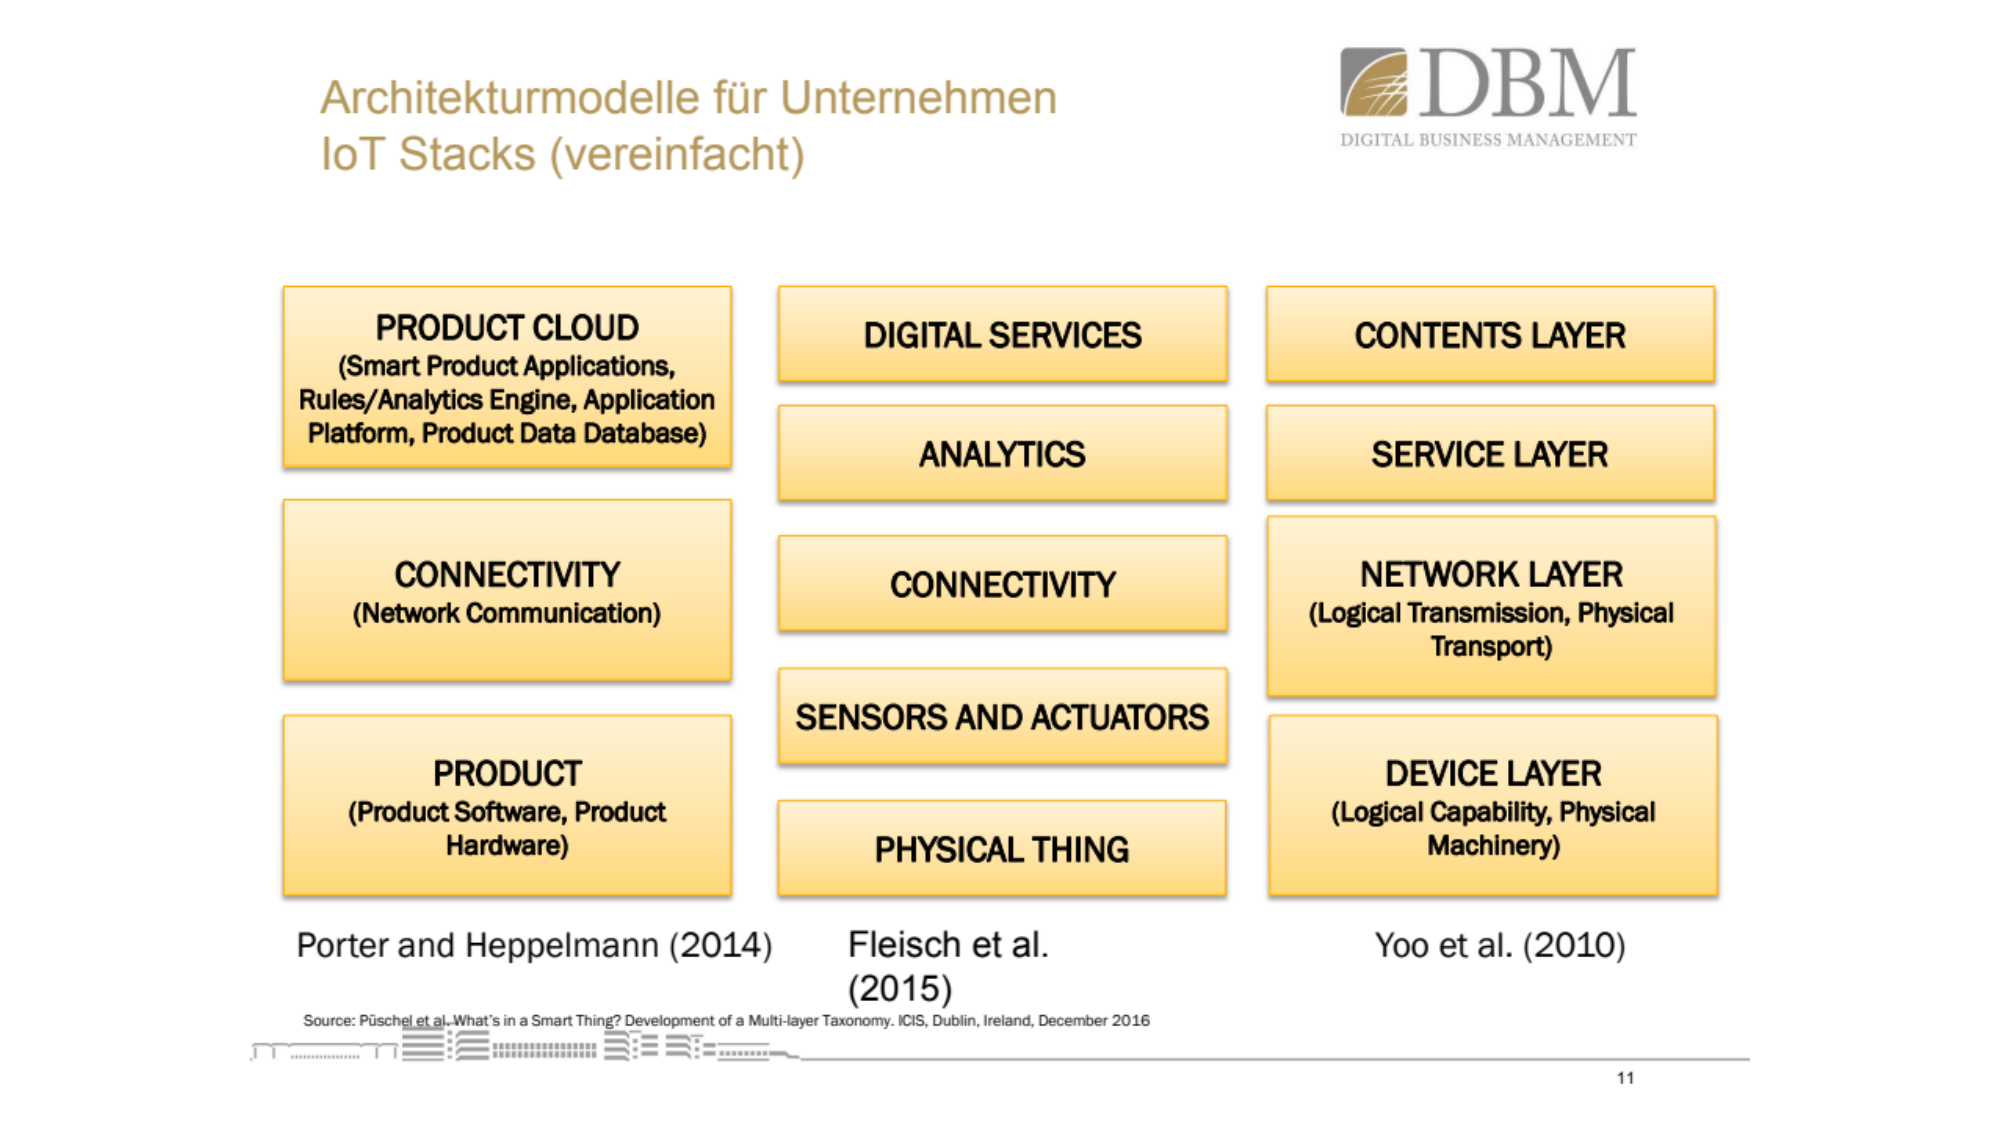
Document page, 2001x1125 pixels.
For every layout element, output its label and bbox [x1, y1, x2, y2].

picture [249, 0, 1750, 1125]
